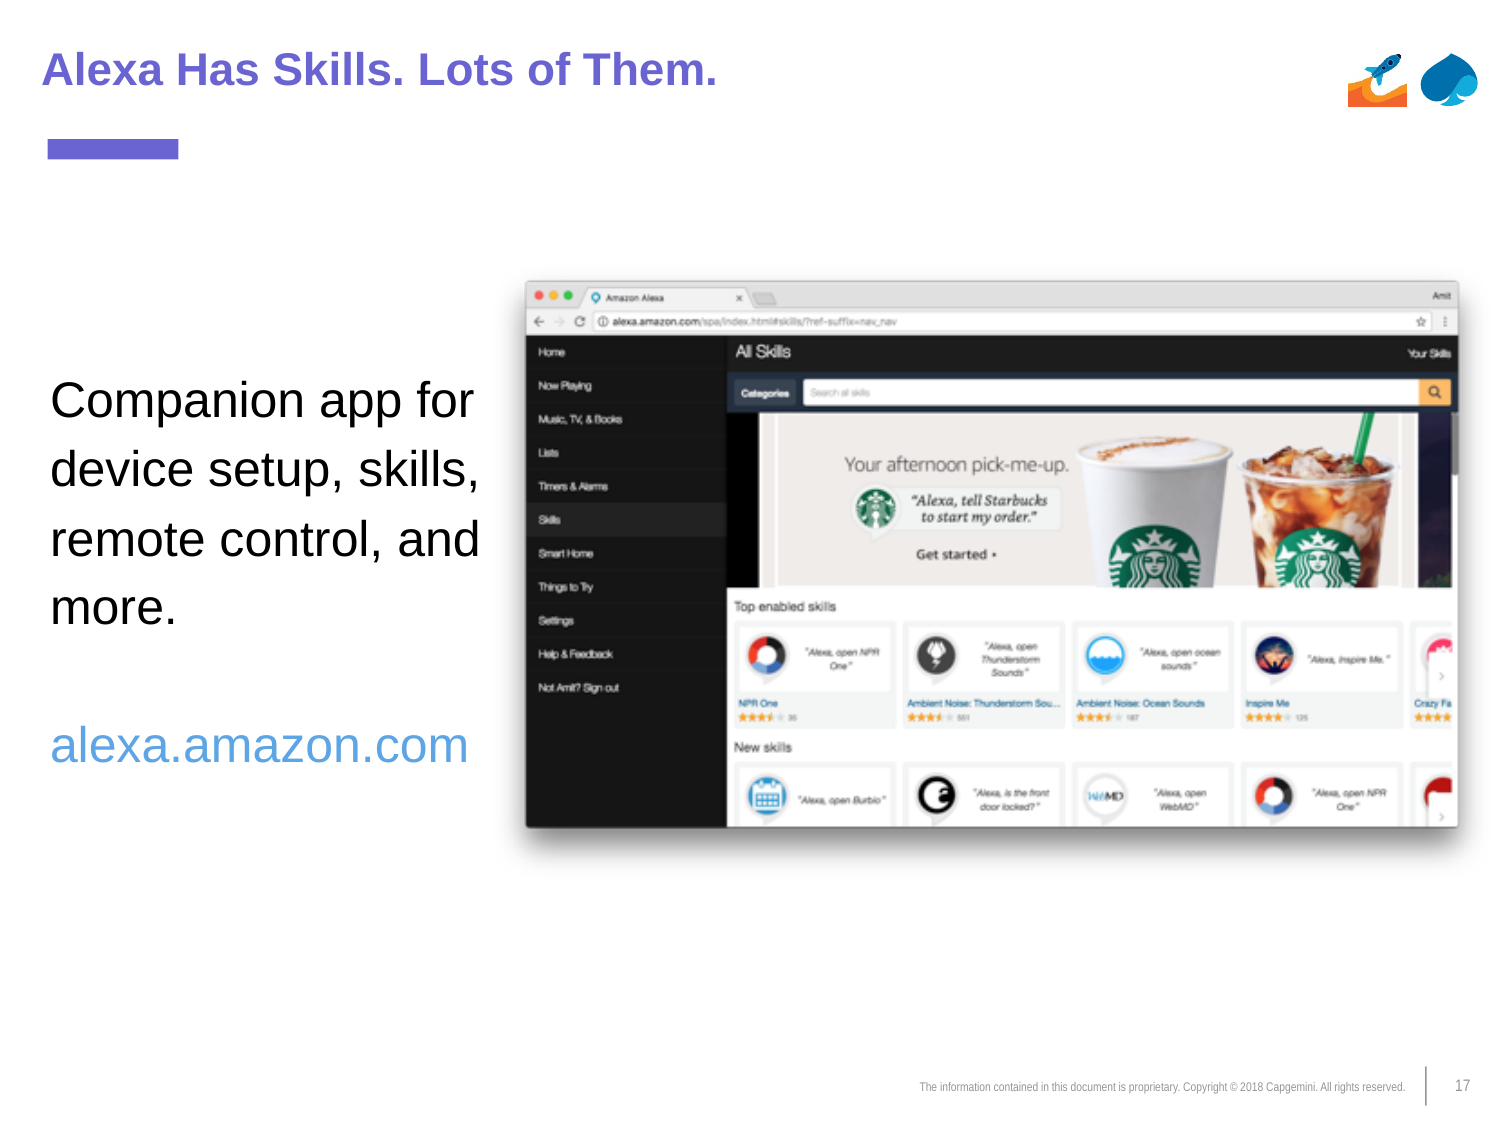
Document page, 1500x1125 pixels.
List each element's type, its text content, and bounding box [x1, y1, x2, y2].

picture [484, 258, 1500, 887]
text_box Companion app for device setup, skills, remote control, and more. alexa.amazon.com [34, 375, 479, 826]
text_box Alexa Has Skills. Lots of Them. [26, 0, 1474, 135]
